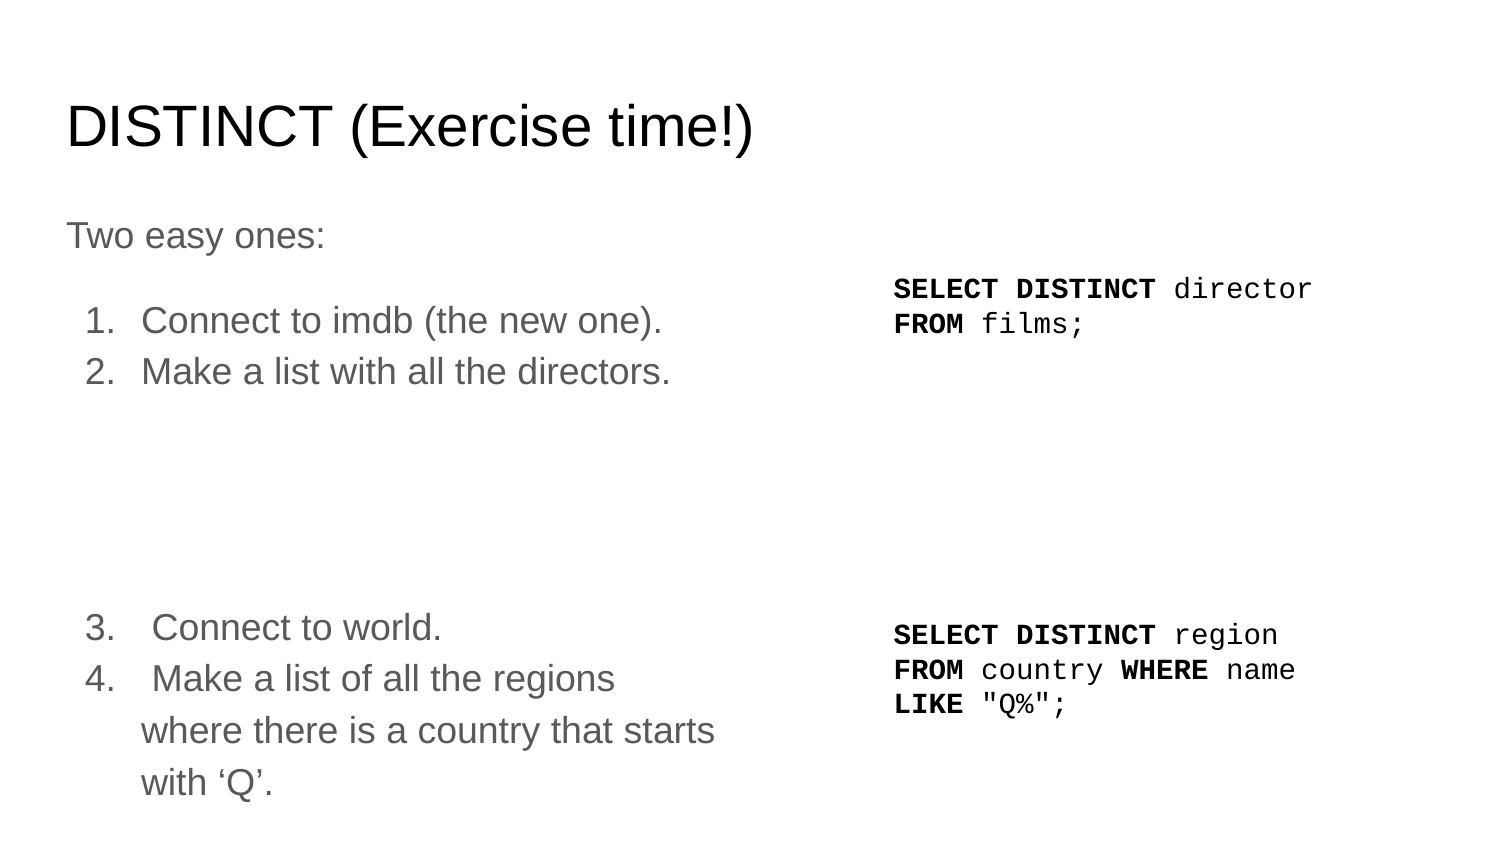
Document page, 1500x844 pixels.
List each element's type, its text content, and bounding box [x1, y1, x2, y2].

text_box SELECT DISTINCT director FROM films; [878, 254, 1500, 453]
title DISTINCT (Exercise time!) [51, 72, 1449, 167]
list Two easy ones: Connect to imdb (the new one). Make a list with all the directors. Connect to world. Make a list of all the regions where there is a country that starts with ‘Q’. [51, 189, 732, 600]
text_box SELECT DISTINCT region FROM country WHERE name LIKE "Q%"; [878, 599, 1371, 724]
